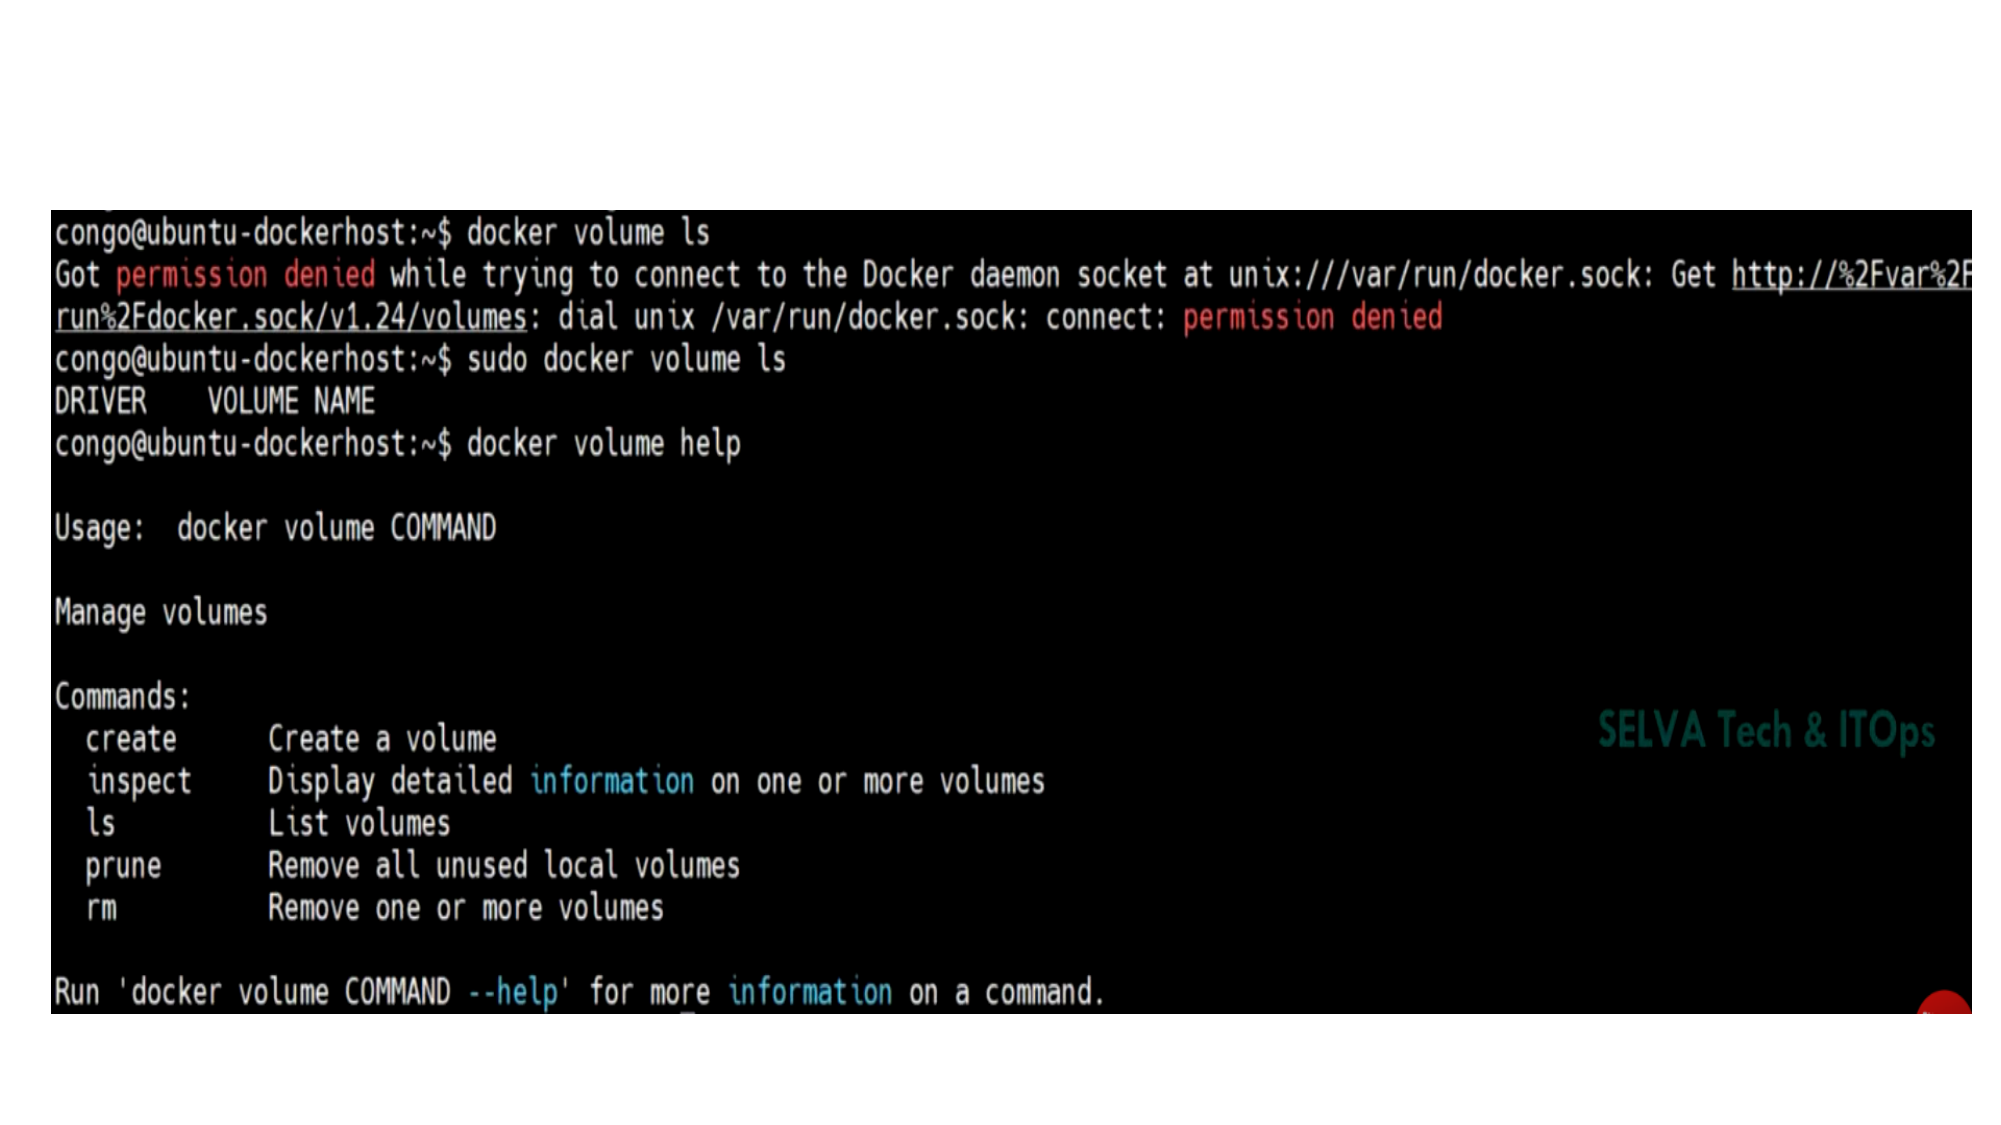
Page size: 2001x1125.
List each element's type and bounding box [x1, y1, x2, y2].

picture [51, 210, 1972, 1014]
